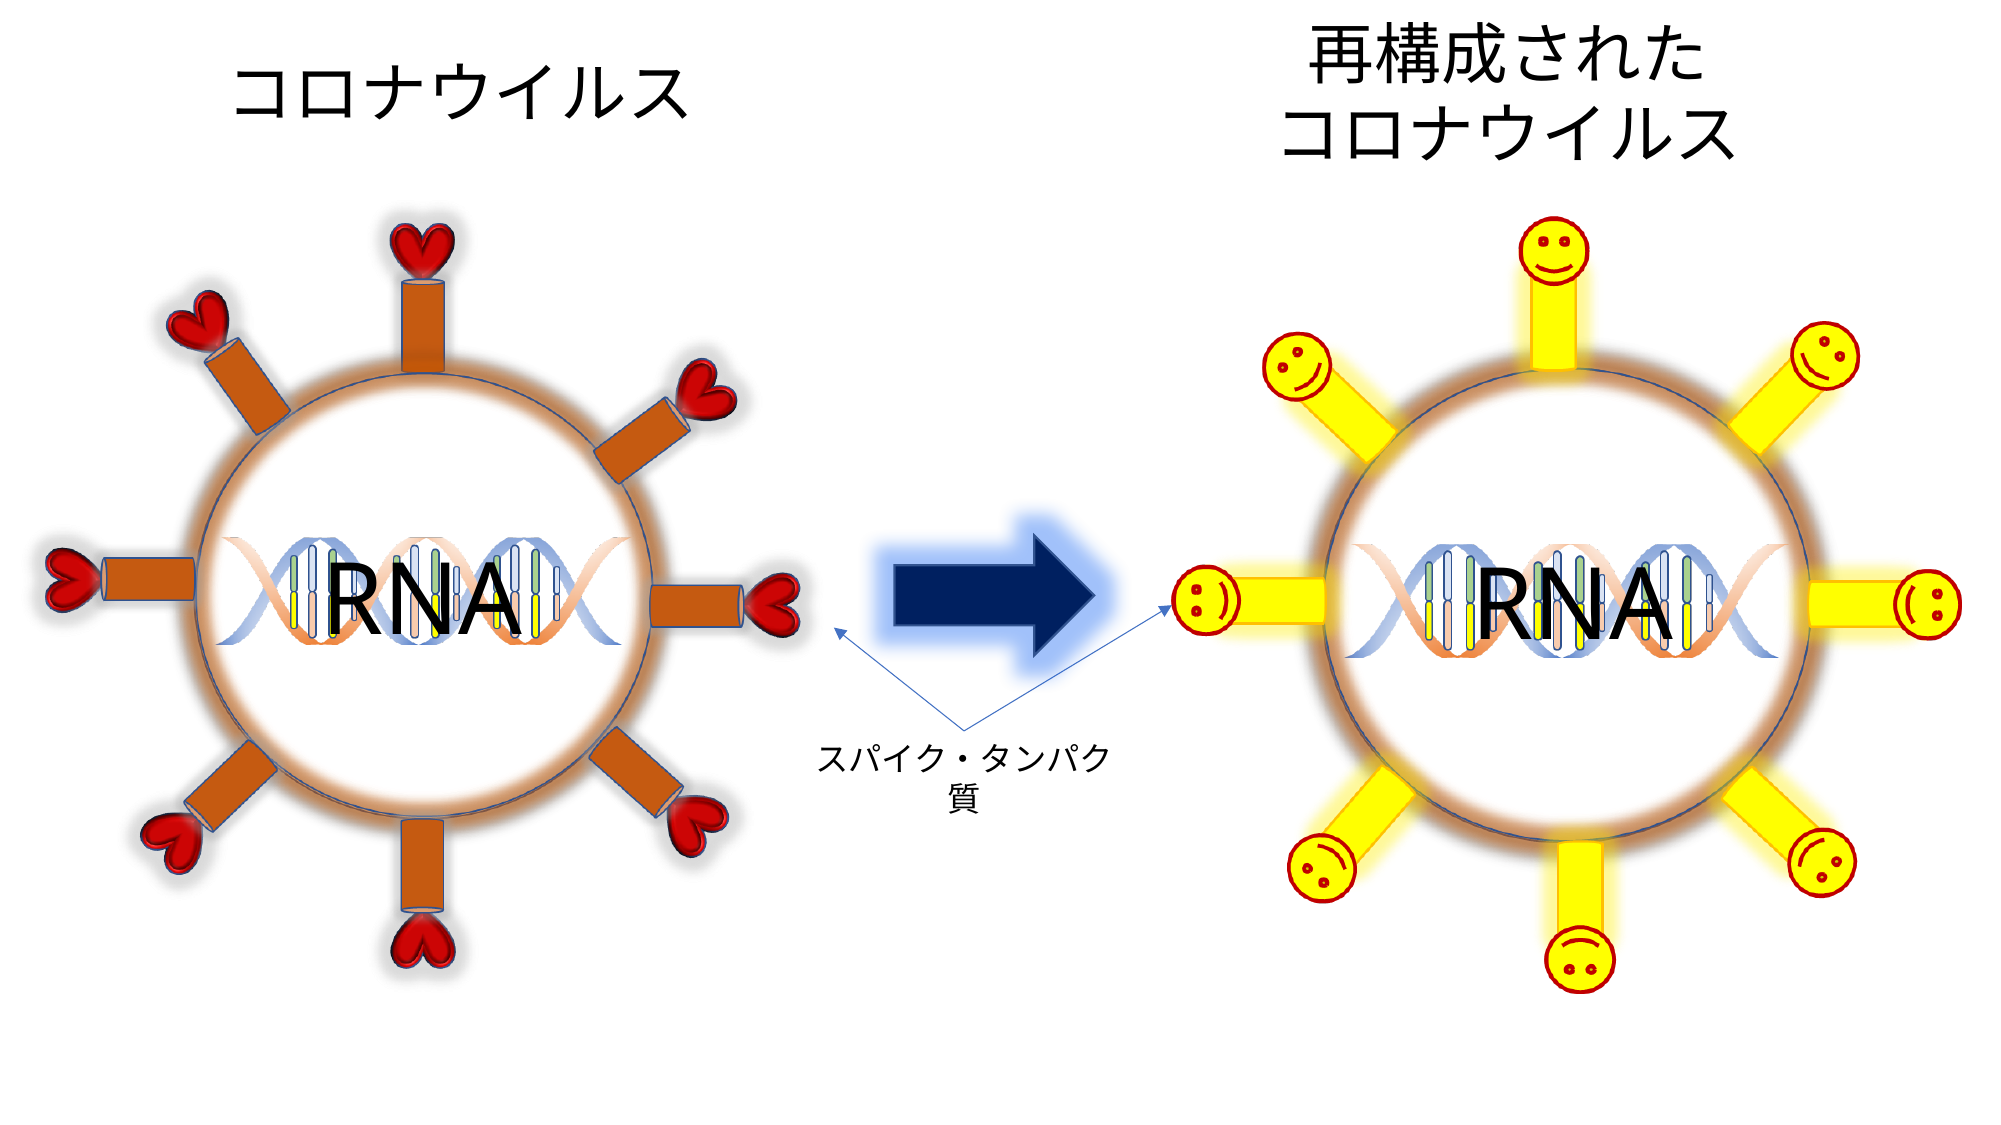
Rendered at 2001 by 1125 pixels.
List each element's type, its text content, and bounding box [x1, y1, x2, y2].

text_box [893, 532, 1096, 627]
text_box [833, 627, 964, 731]
text_box 再構成された コロナウイルス [1138, 4, 1879, 180]
text_box コロナウイルス [90, 43, 831, 139]
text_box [964, 605, 1172, 731]
picture [1171, 216, 1962, 994]
picture [13, 191, 831, 1000]
text_box スパイク・タンパク質 [831, 730, 1139, 826]
